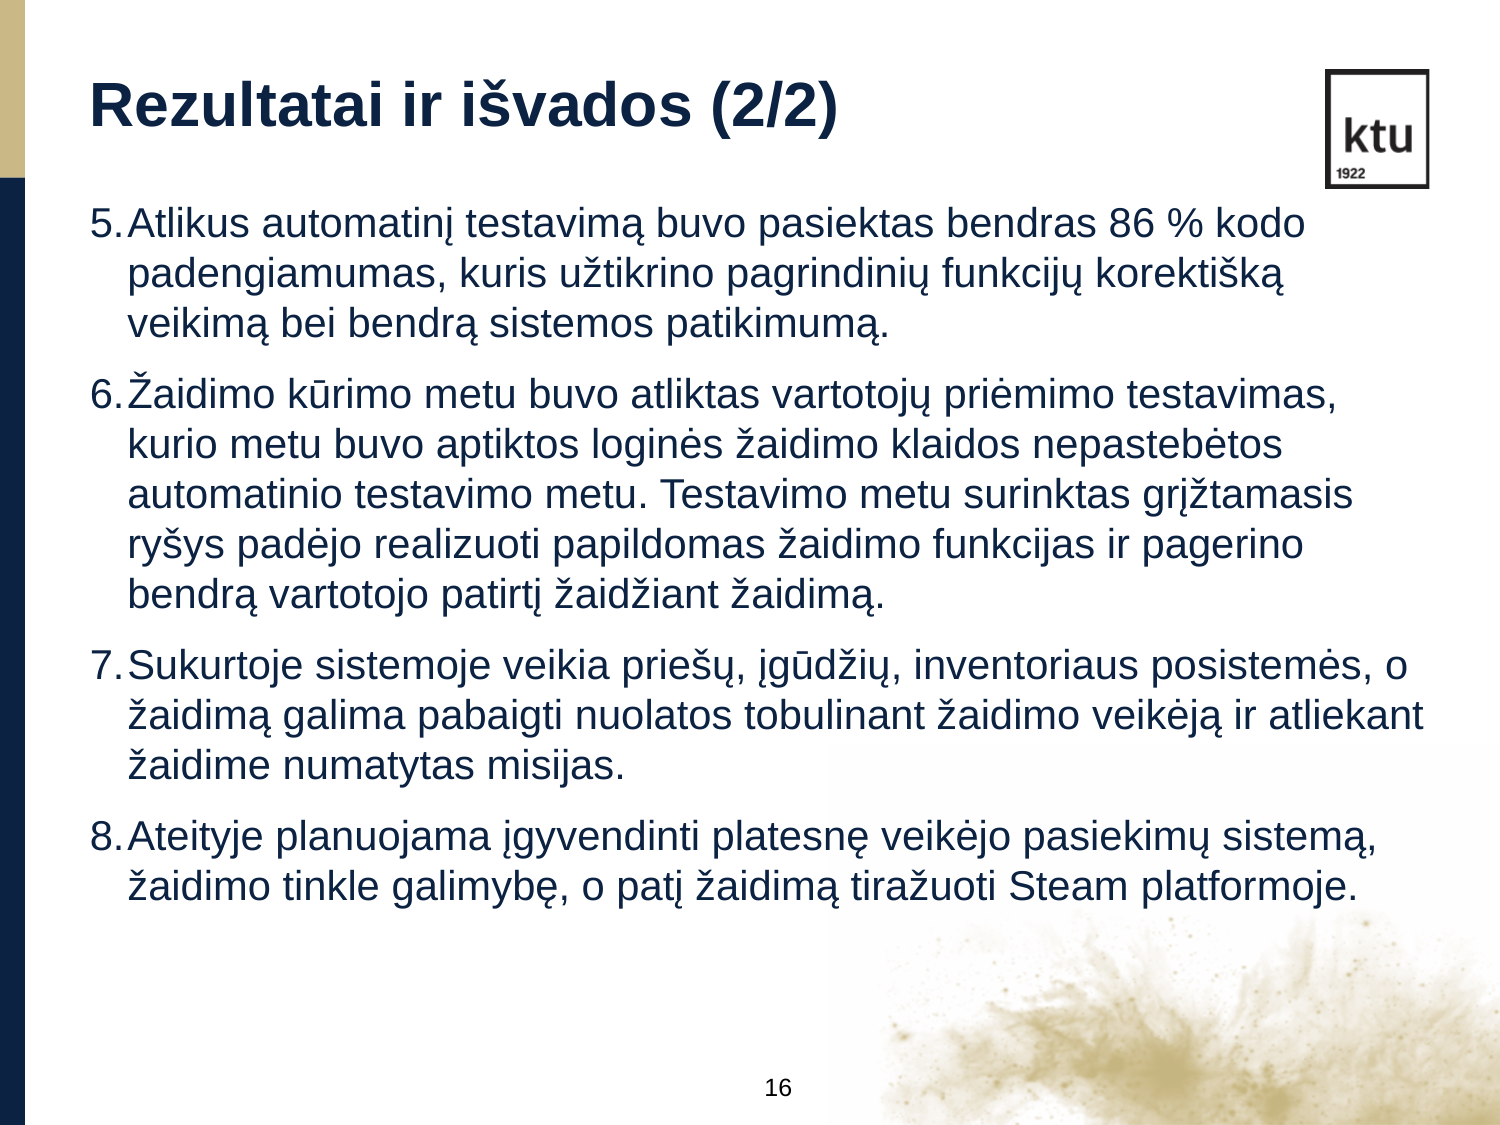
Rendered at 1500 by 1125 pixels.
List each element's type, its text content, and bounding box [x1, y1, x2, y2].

list Atlikus automatinį testavimą buvo pasiektas bendras 86 % kodo padengiamumas, kuris užtikrino pagrindinių funkcijų korektišką veikimą bei bendrą sistemos patikimumą. Žaidimo kūrimo metu buvo atliktas vartotojų priėmimo testavimas, kurio metu buvo aptiktos loginės žaidimo klaidos nepastebėtos automatinio testavimo metu. Testavimo metu surinktas grįžtamasis ryšys padėjo realizuoti papildomas žaidimo funkcijas ir pagerino bendrą vartotojo patirtį žaidžiant žaidimą. Sukurtoje sistemoje veikia priešų, įgūdžių, inventoriaus posistemės, o žaidimą galima pabaigti nuolatos tobulinant žaidimo veikėją ir atliekant žaidime numatytas misijas. Ateityje planuojama įgyvendinti platesnę veikėjo pasiekimų sistemą, žaidimo tinkle galimybę, o patį žaidimą tiražuoti Steam platformoje. [75, 188, 1442, 1056]
list Rezultatai ir išvados (2/2) [75, 69, 858, 171]
picture [829, 745, 1500, 1125]
